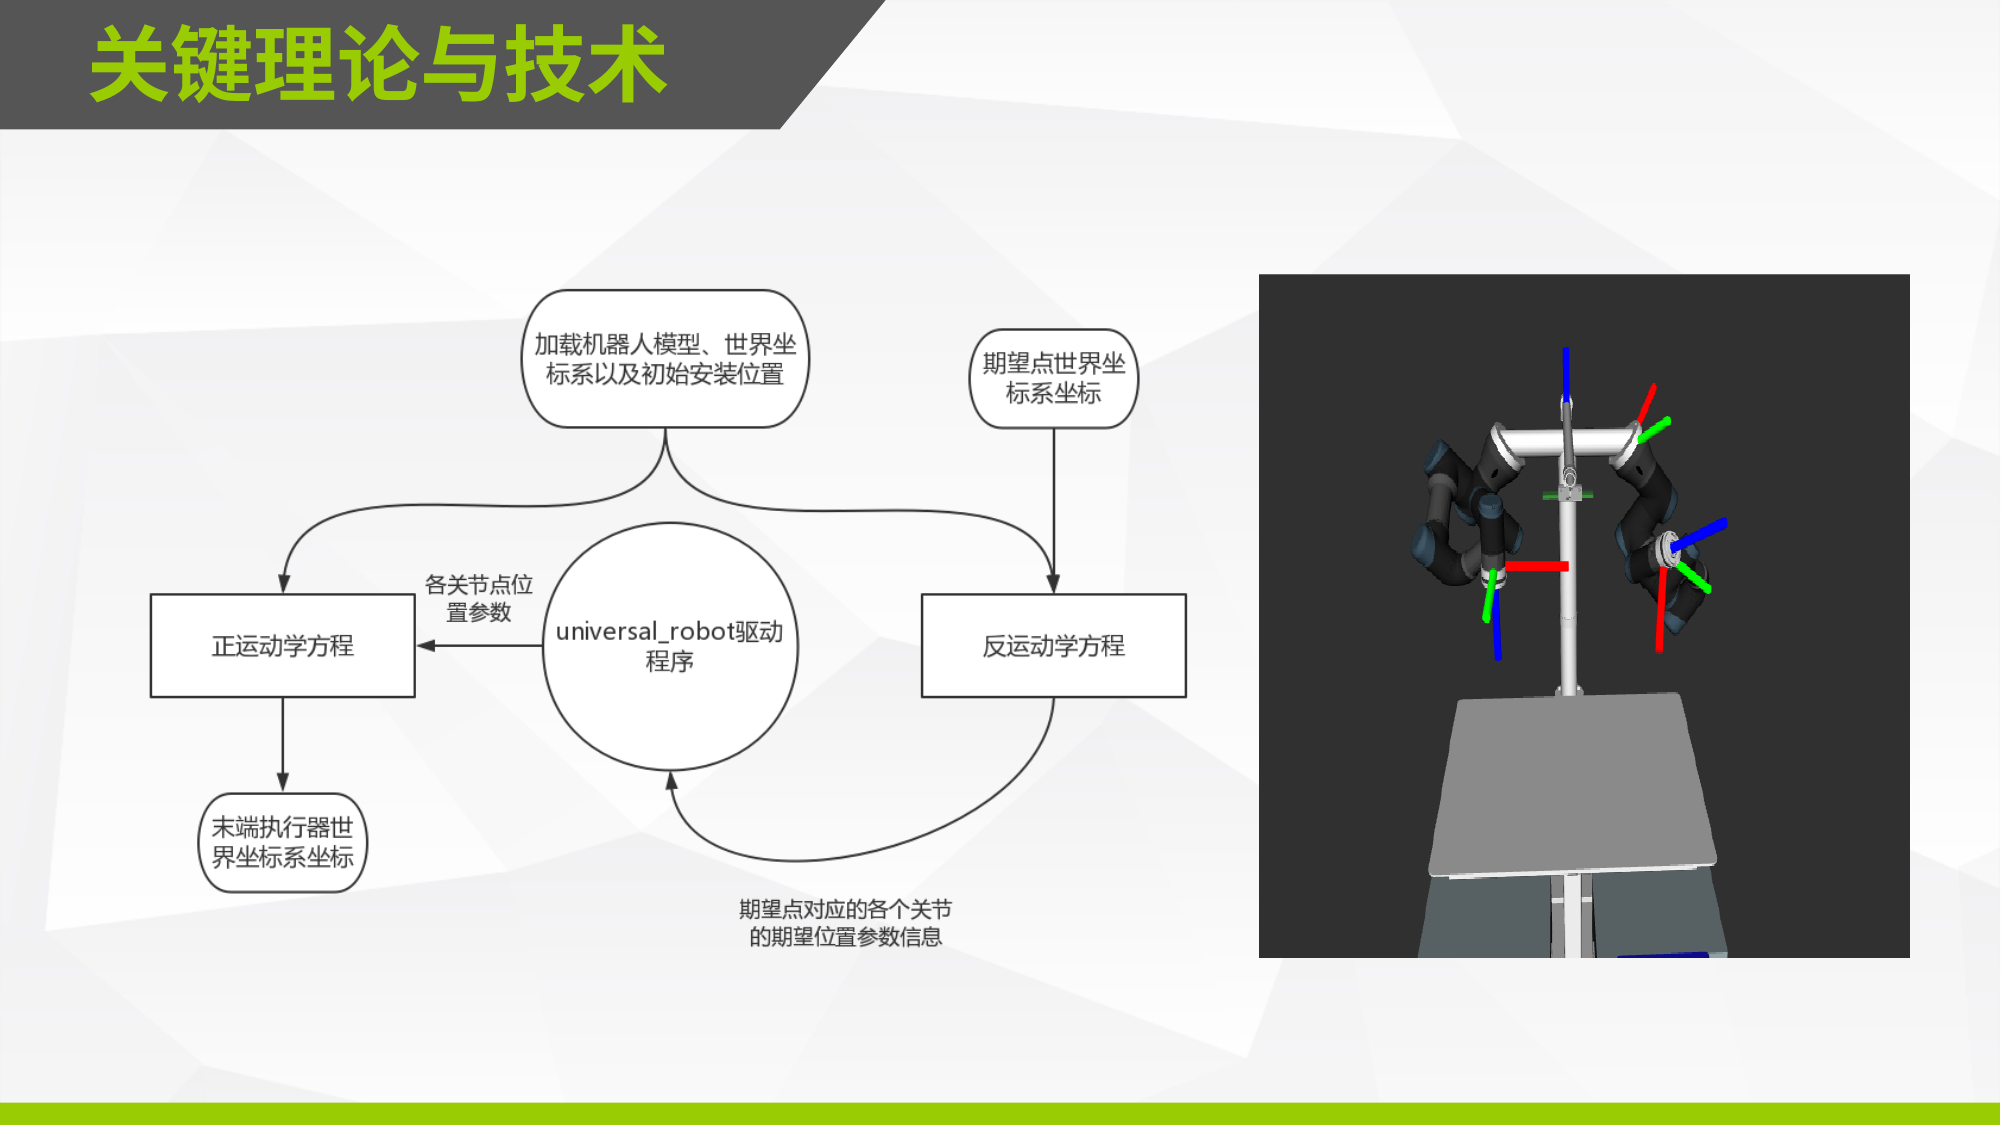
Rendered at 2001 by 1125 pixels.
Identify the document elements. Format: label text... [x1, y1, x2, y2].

picture [0, 0, 2001, 1125]
text_box 关键理论与技术 [72, 4, 685, 120]
text_box [0, 0, 887, 131]
text_box [0, 1101, 2000, 1125]
